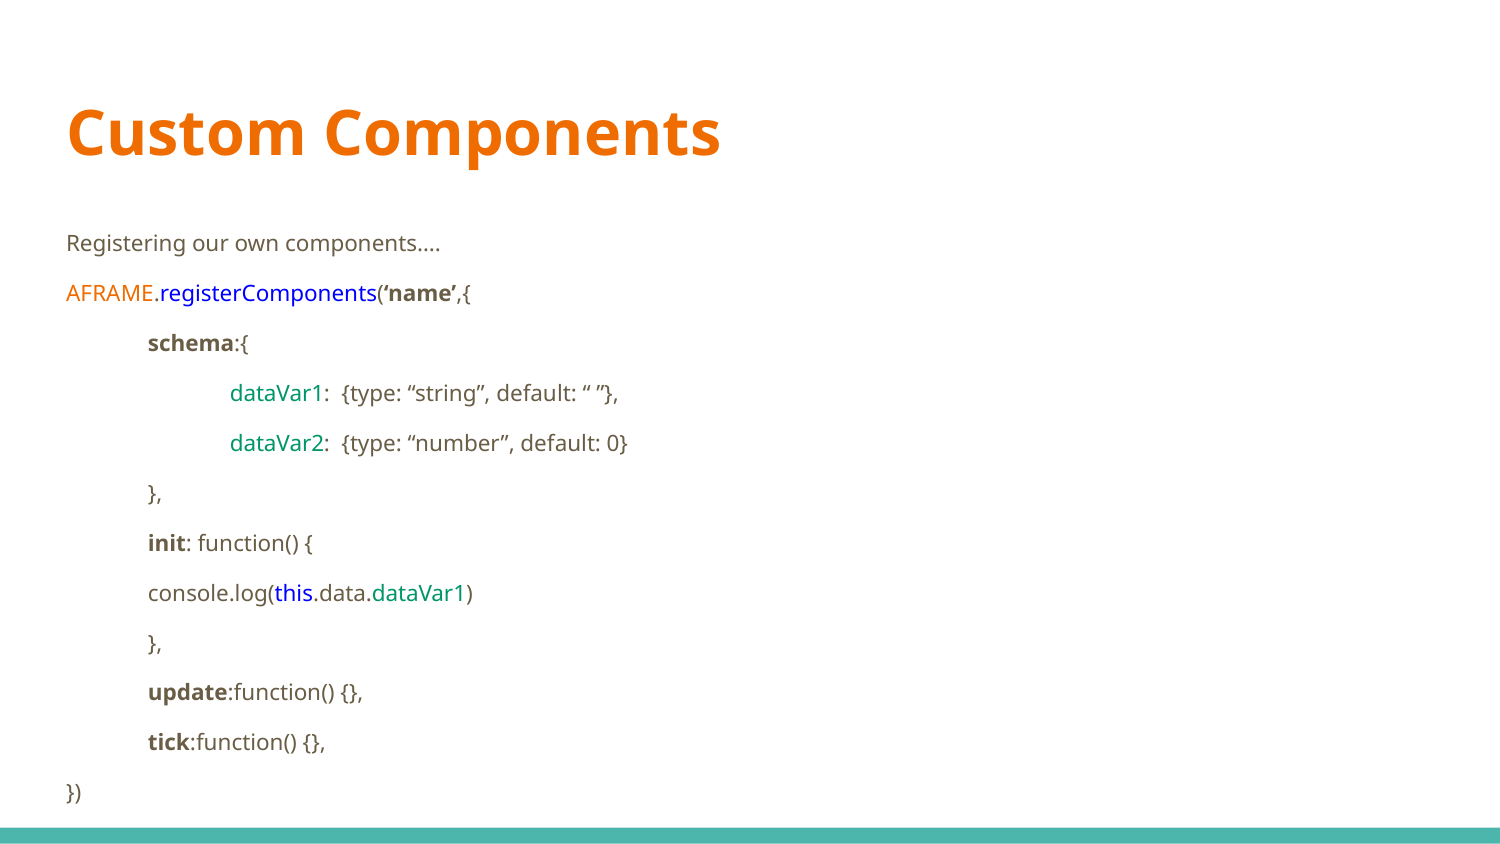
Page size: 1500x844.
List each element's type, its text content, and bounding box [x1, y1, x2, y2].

list Registering our own components…. AFRAME.registerComponents(‘name’,{ schema:{ dataVar1: {type: “string”, default: “ ”}, dataVar2: {type: “number”, default: 0} }, init: function() { console.log(this.data.dataVar1) }, update:function() {}, tick:function() {}, }) [51, 207, 1449, 827]
title Custom Components [51, 72, 1449, 189]
